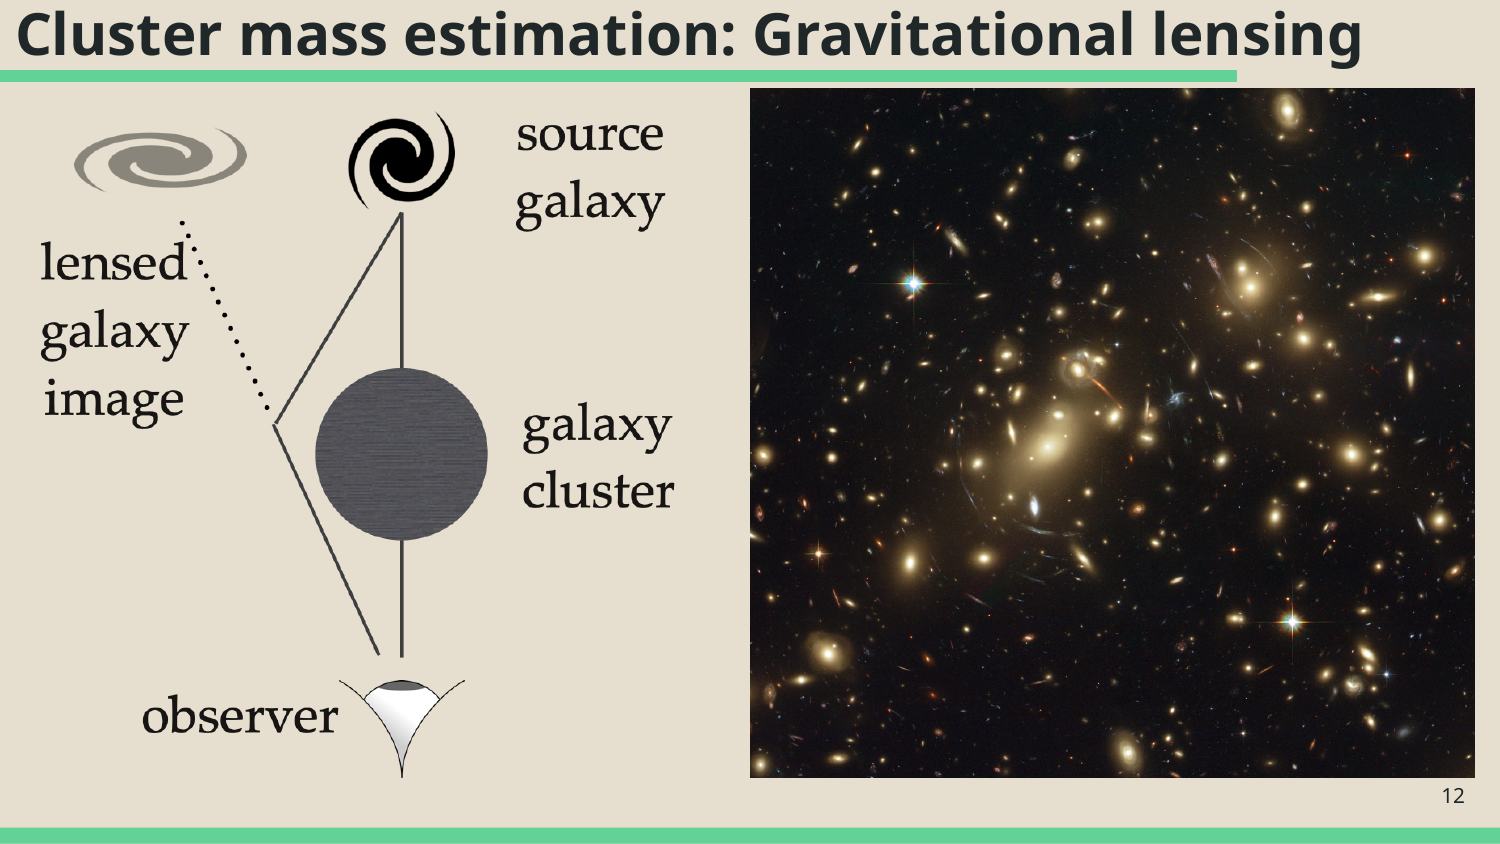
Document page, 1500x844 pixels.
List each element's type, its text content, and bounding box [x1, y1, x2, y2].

title Cluster mass estimation: Gravitational lensing [0, 0, 1398, 76]
slide_number ‹#› [1389, 764, 1480, 830]
picture [24, 87, 1476, 778]
